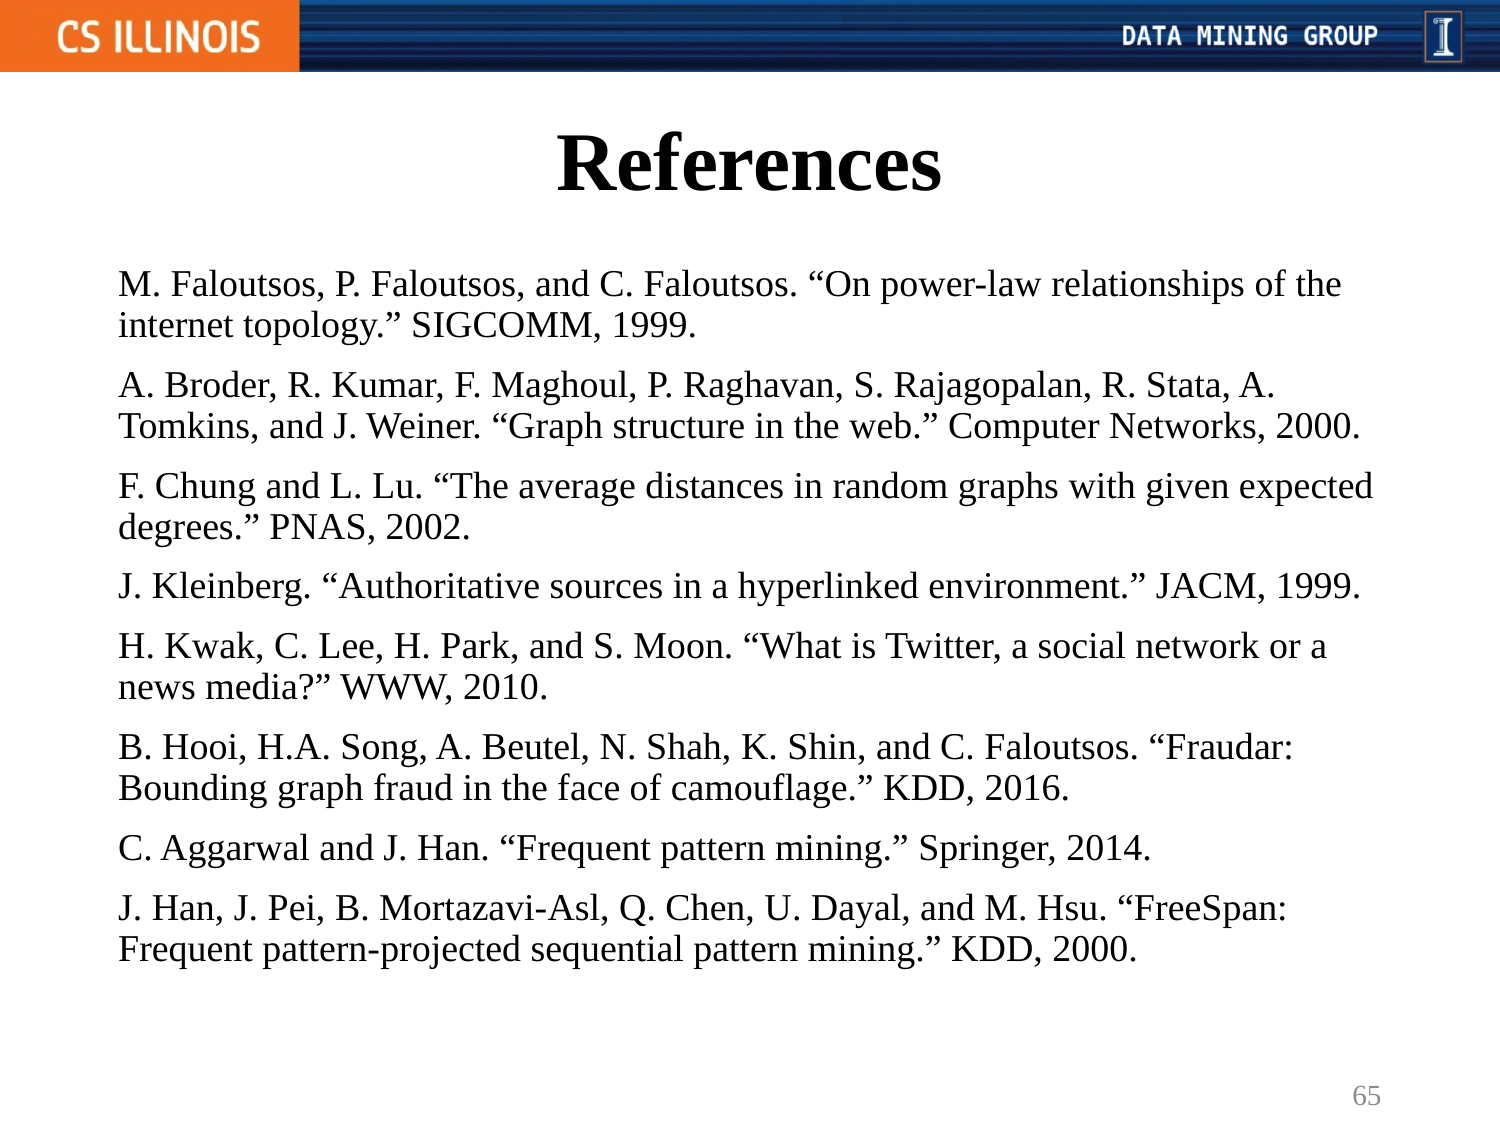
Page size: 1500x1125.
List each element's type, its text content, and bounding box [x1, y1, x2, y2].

list M. Faloutsos, P. Faloutsos, and C. Faloutsos. “On power-law relationships of the internet topology.” SIGCOMM, 1999. A. Broder, R. Kumar, F. Maghoul, P. Raghavan, S. Rajagopalan, R. Stata, A. Tomkins, and J. Weiner. “Graph structure in the web.” Computer Networks, 2000. F. Chung and L. Lu. “The average distances in random graphs with given expected degrees.” PNAS, 2002. J. Kleinberg. “Authoritative sources in a hyperlinked environment.” JACM, 1999. H. Kwak, C. Lee, H. Park, and S. Moon. “What is Twitter, a social network or a news media?” WWW, 2010. B. Hooi, H.A. Song, A. Beutel, N. Shah, K. Shin, and C. Faloutsos. “Fraudar: Bounding graph fraud in the face of camouflage.” KDD, 2016. C. Aggarwal and J. Han. “Frequent pattern mining.” Springer, 2014. J. Han, J. Pei, B. Mortazavi-Asl, Q. Chen, U. Dayal, and M. Hsu. “FreeSpan: Frequent pattern-projected sequential pattern mining.” KDD, 2000. [103, 256, 1397, 1058]
picture [0, 0, 1500, 72]
slide_number 65 [1059, 1074, 1397, 1113]
title References [103, 100, 1397, 227]
